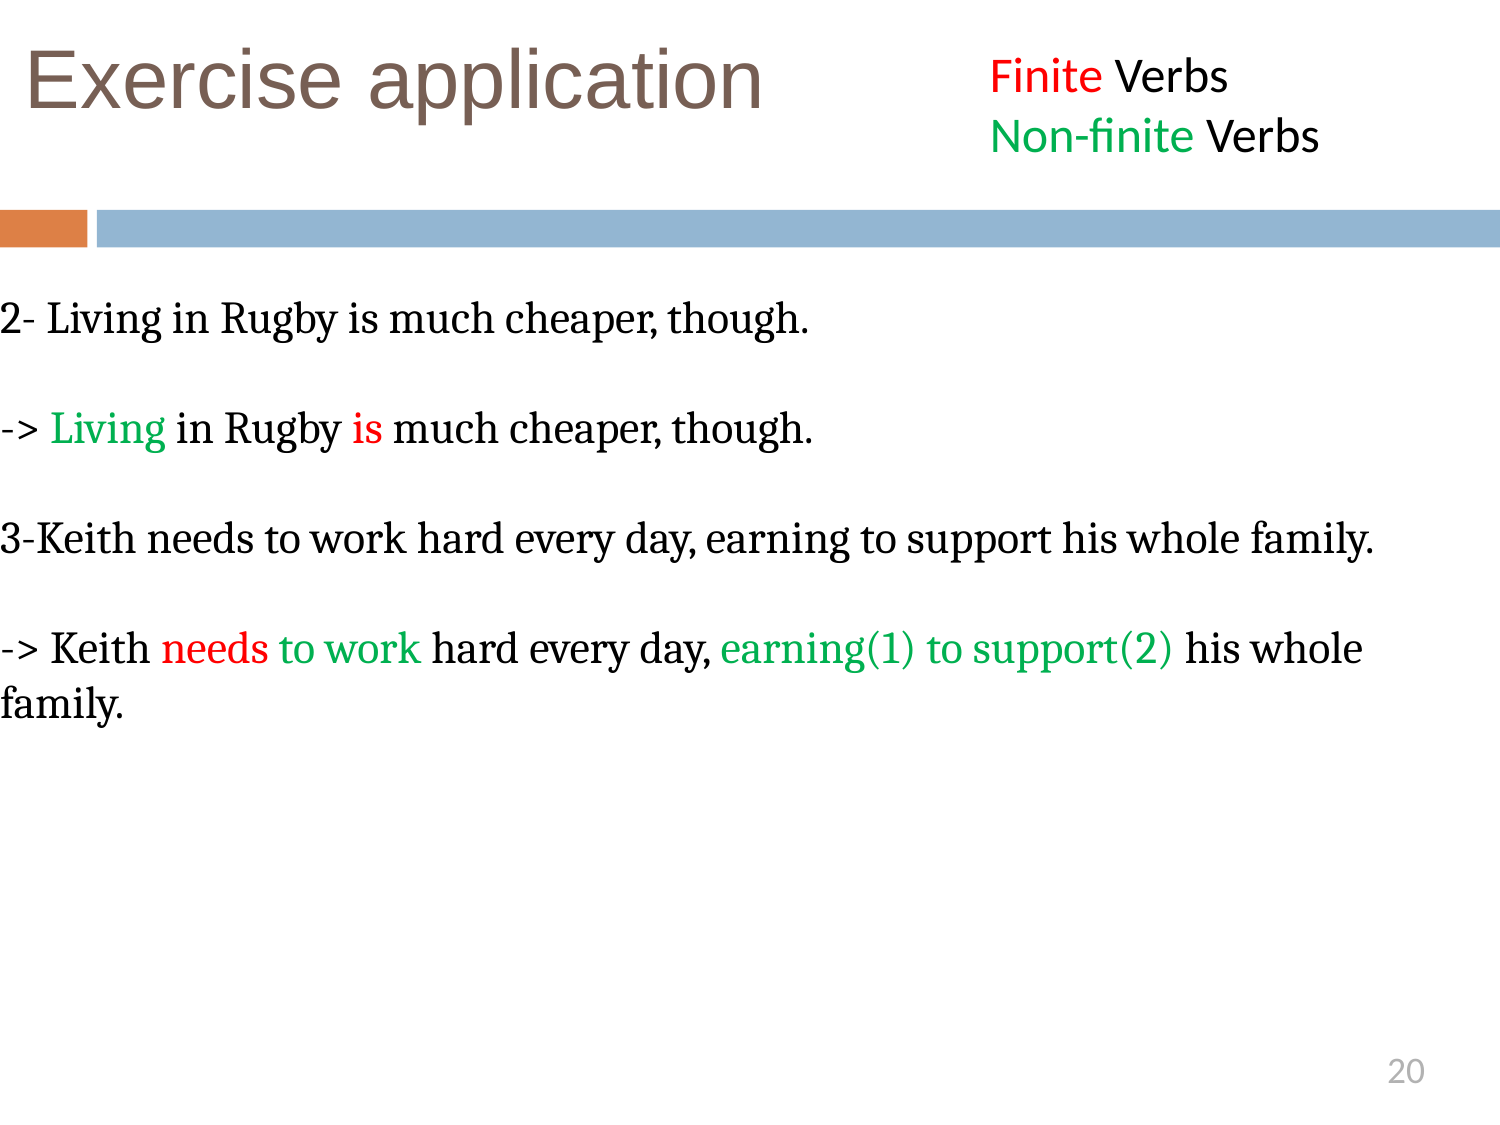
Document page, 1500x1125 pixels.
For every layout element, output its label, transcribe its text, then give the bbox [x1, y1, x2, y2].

slide_number 20 [1080, 1046, 1425, 1103]
list 2- Living in Rugby is much cheaper, though. -> Living in Rugby is much cheaper, though. 3-Keith needs to work hard every day, earning to support his whole family. -> Keith needs to work hard every day, earning(1) to support(2) his whole family. [0, 287, 1488, 732]
title Exercise application [24, 24, 1450, 227]
text_box Finite Verbs Non-finite Verbs [975, 34, 1375, 170]
